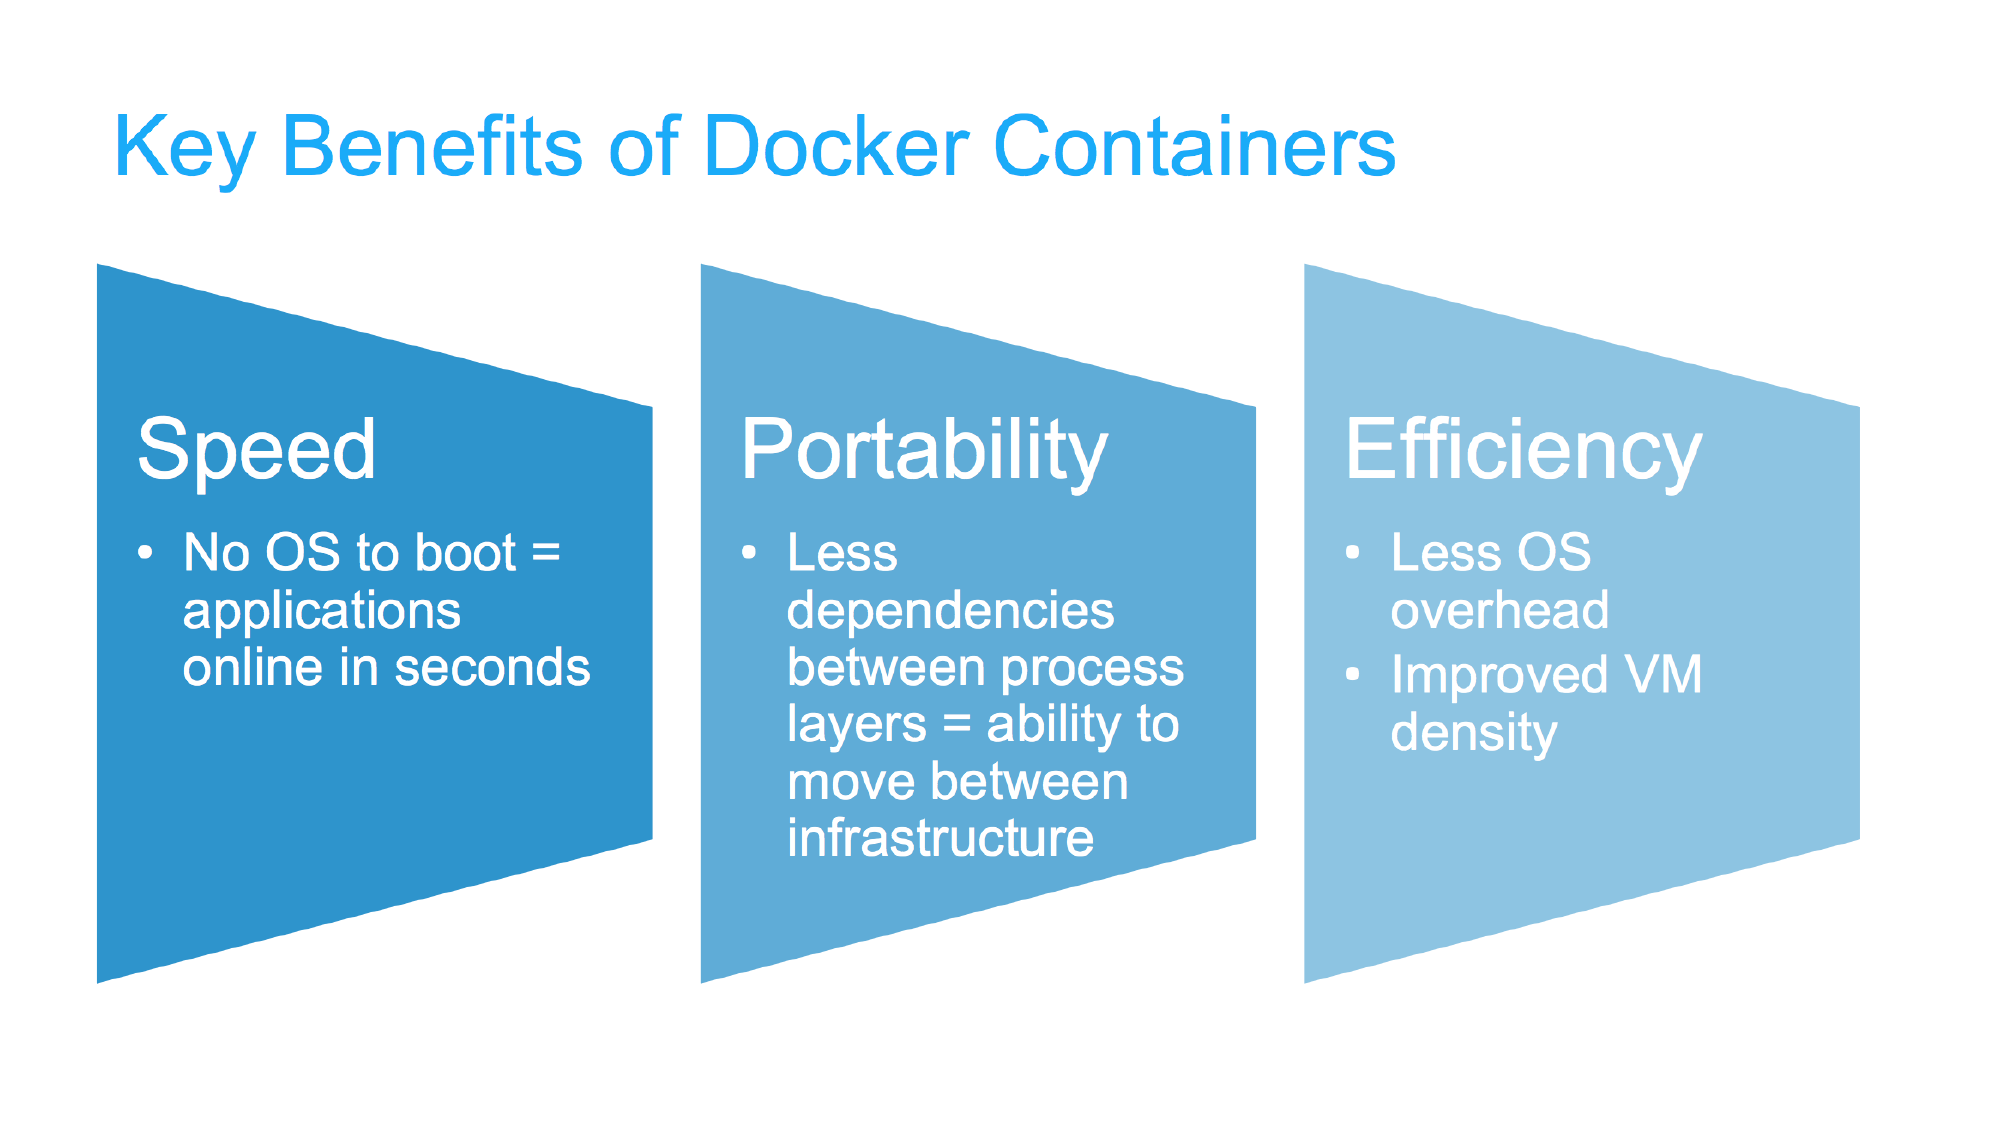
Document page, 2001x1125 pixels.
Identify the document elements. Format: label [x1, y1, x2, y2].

picture [67, 59, 1895, 1033]
